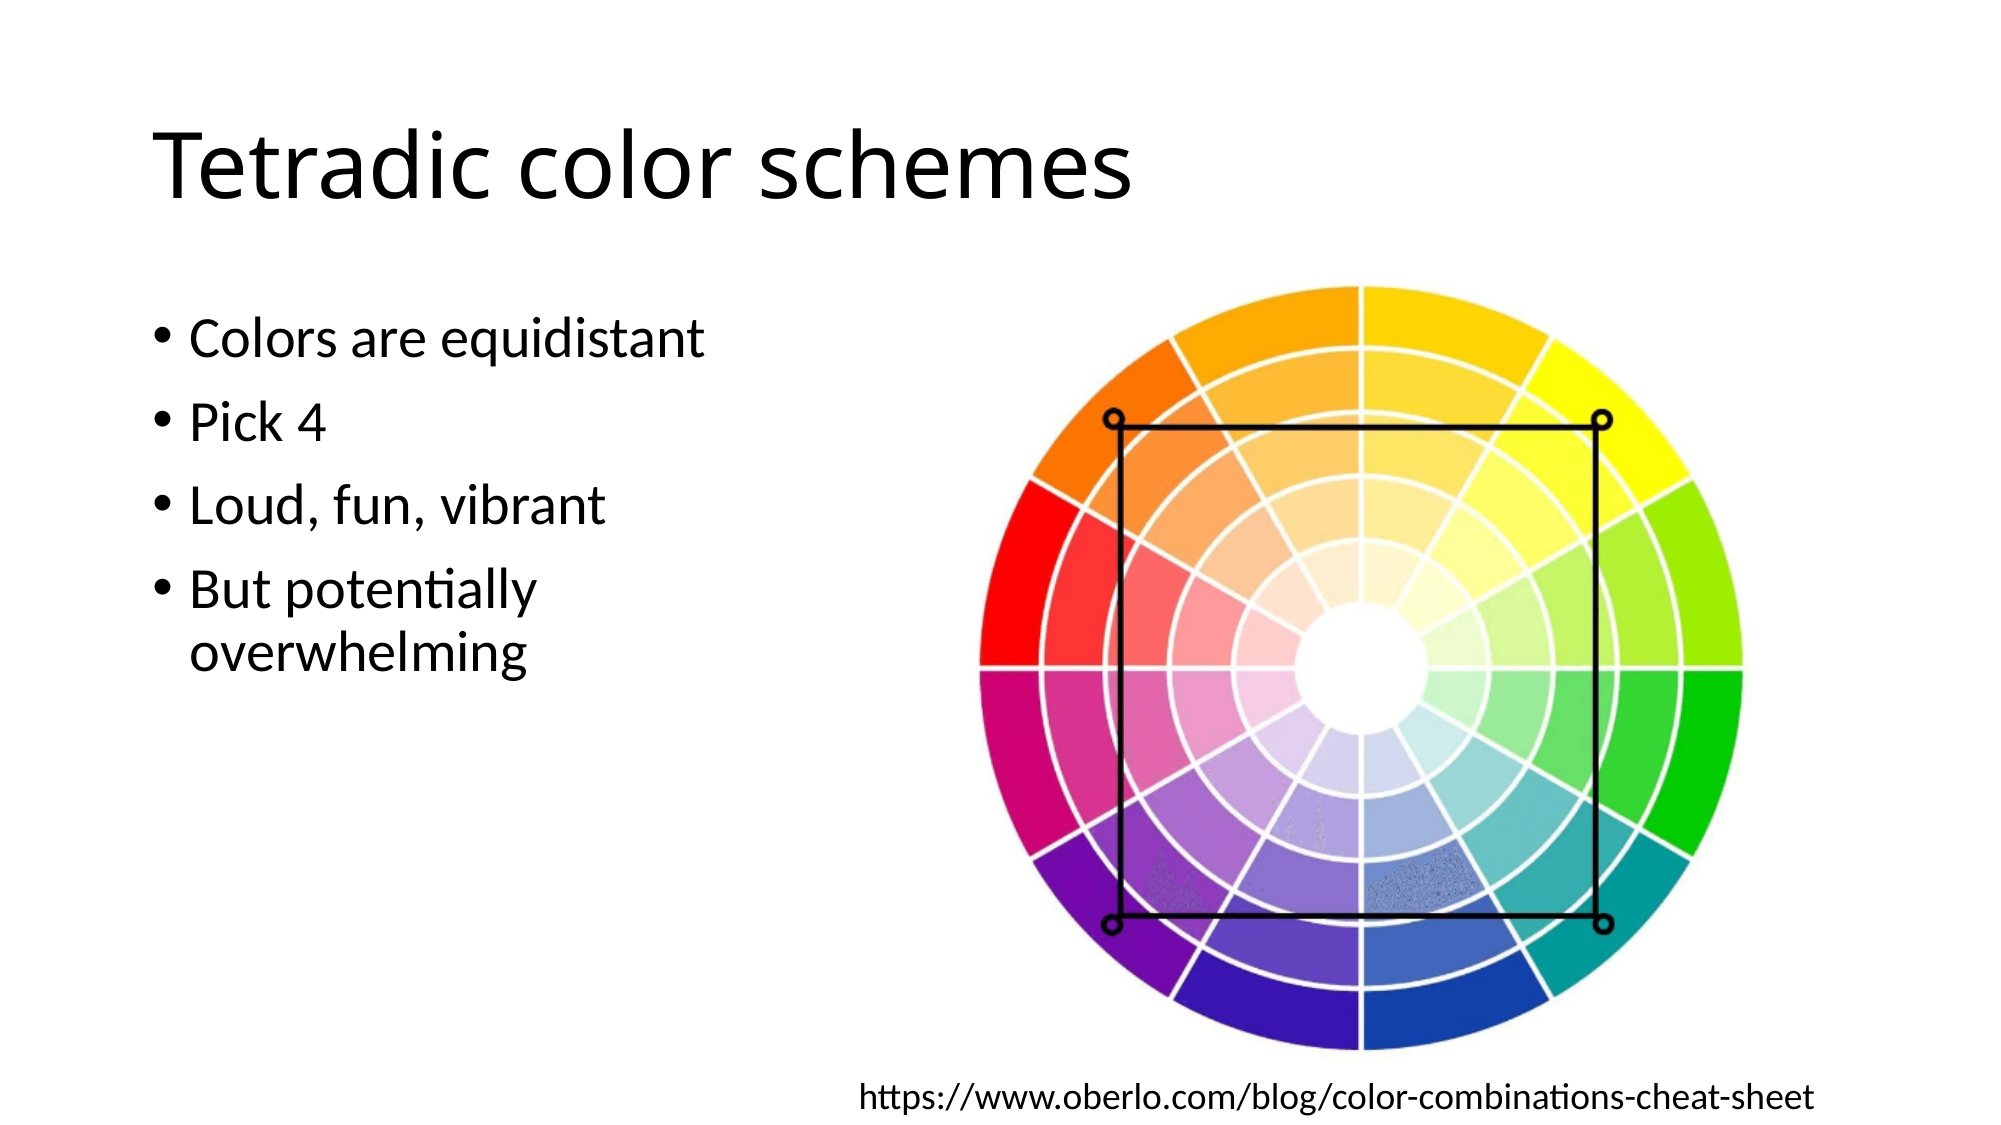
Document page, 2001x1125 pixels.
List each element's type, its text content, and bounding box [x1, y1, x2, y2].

picture [898, 268, 1845, 1066]
title Tetradic color schemes [137, 59, 1863, 278]
list Colors are equidistant Pick 4 Loud, fun, vibrant But potentially overwhelming [137, 299, 791, 1014]
text_box https://www.oberlo.com/blog/color-combinations-cheat-sheet [843, 1064, 1844, 1125]
